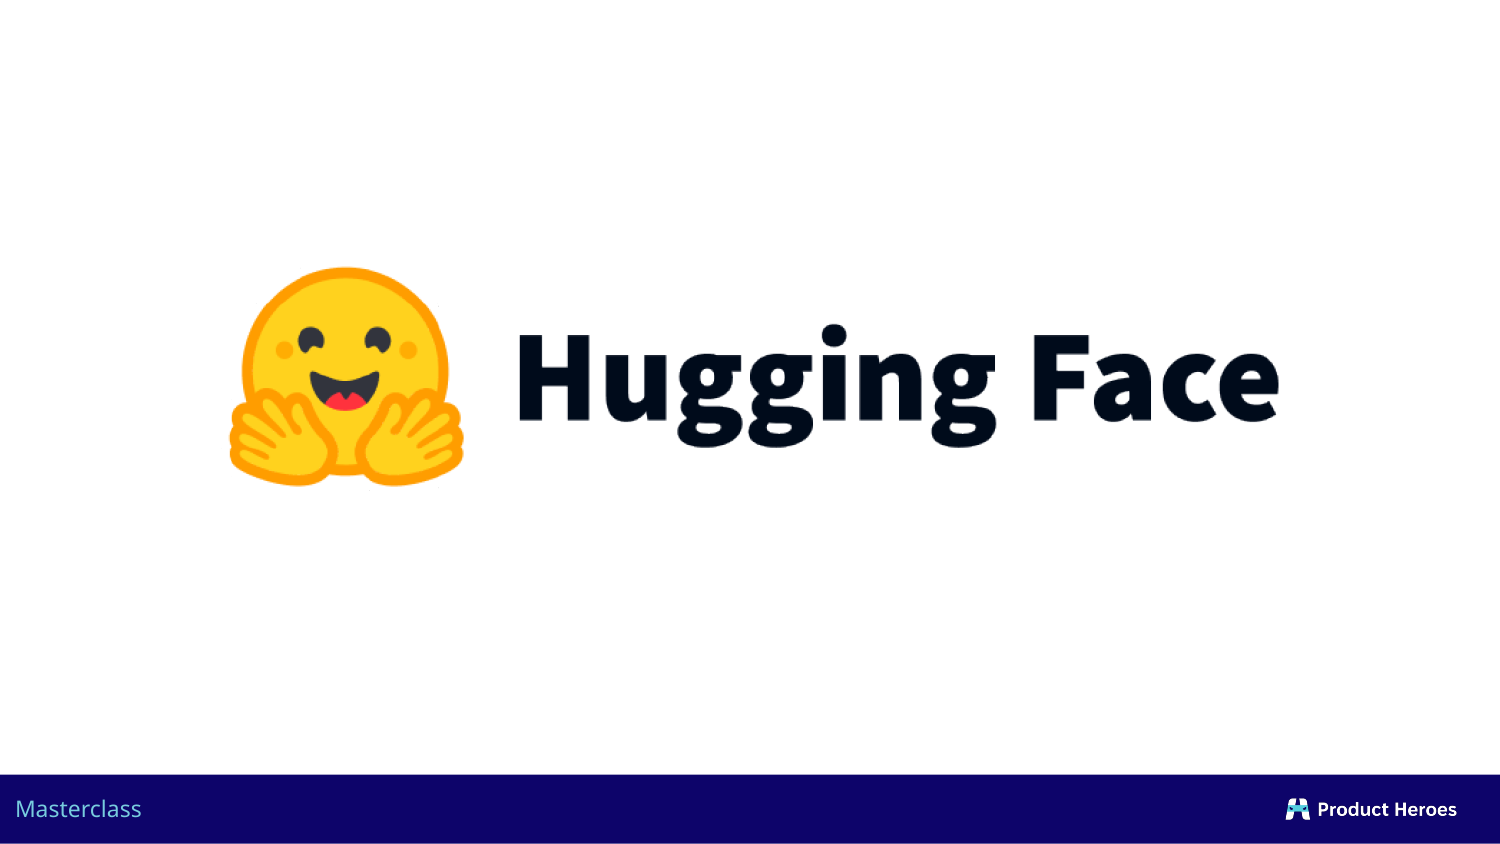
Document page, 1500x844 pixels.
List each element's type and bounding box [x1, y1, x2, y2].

picture [1276, 783, 1466, 835]
picture [24, 13, 1476, 739]
